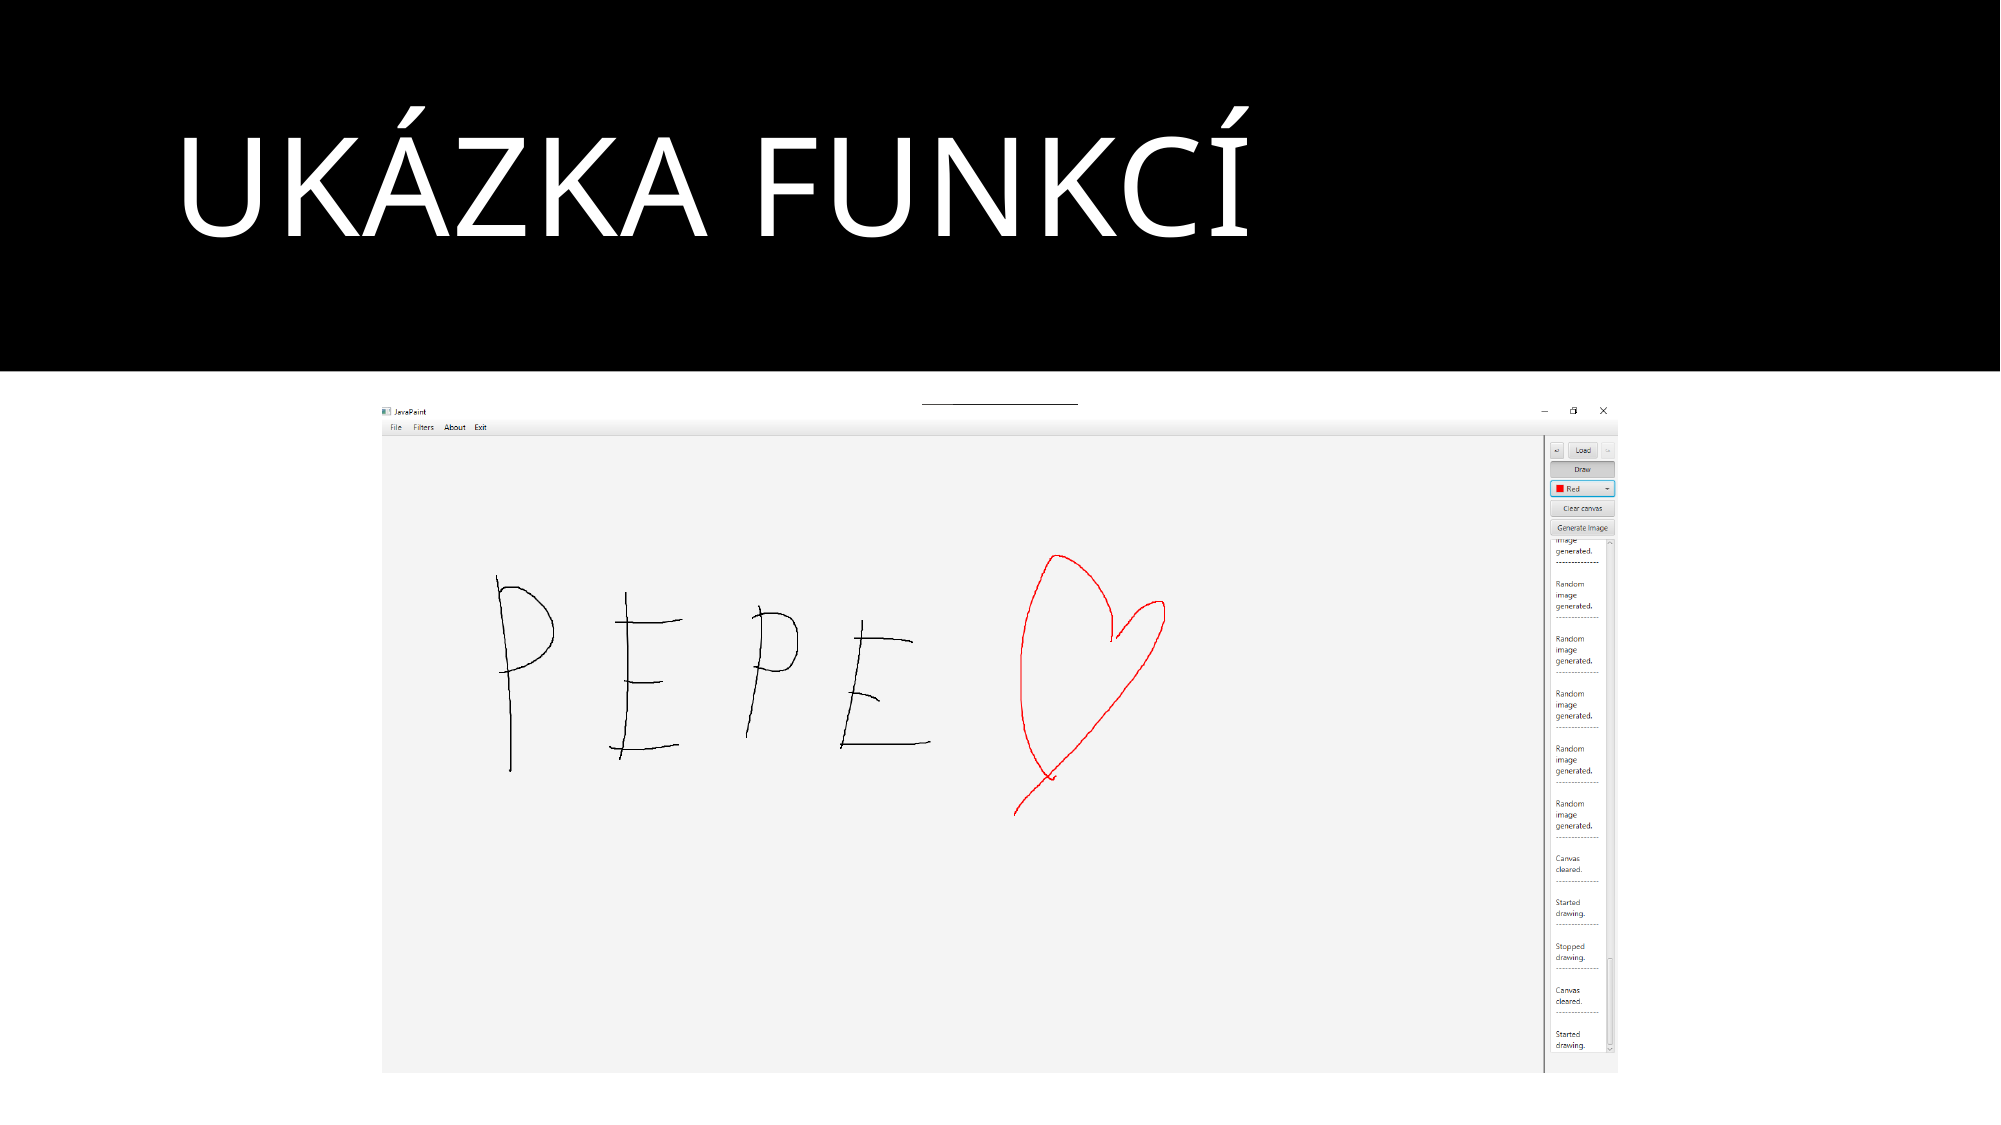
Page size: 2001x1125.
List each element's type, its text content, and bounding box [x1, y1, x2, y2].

title Ukázka funkcí [157, 52, 1842, 332]
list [382, 404, 1618, 1073]
